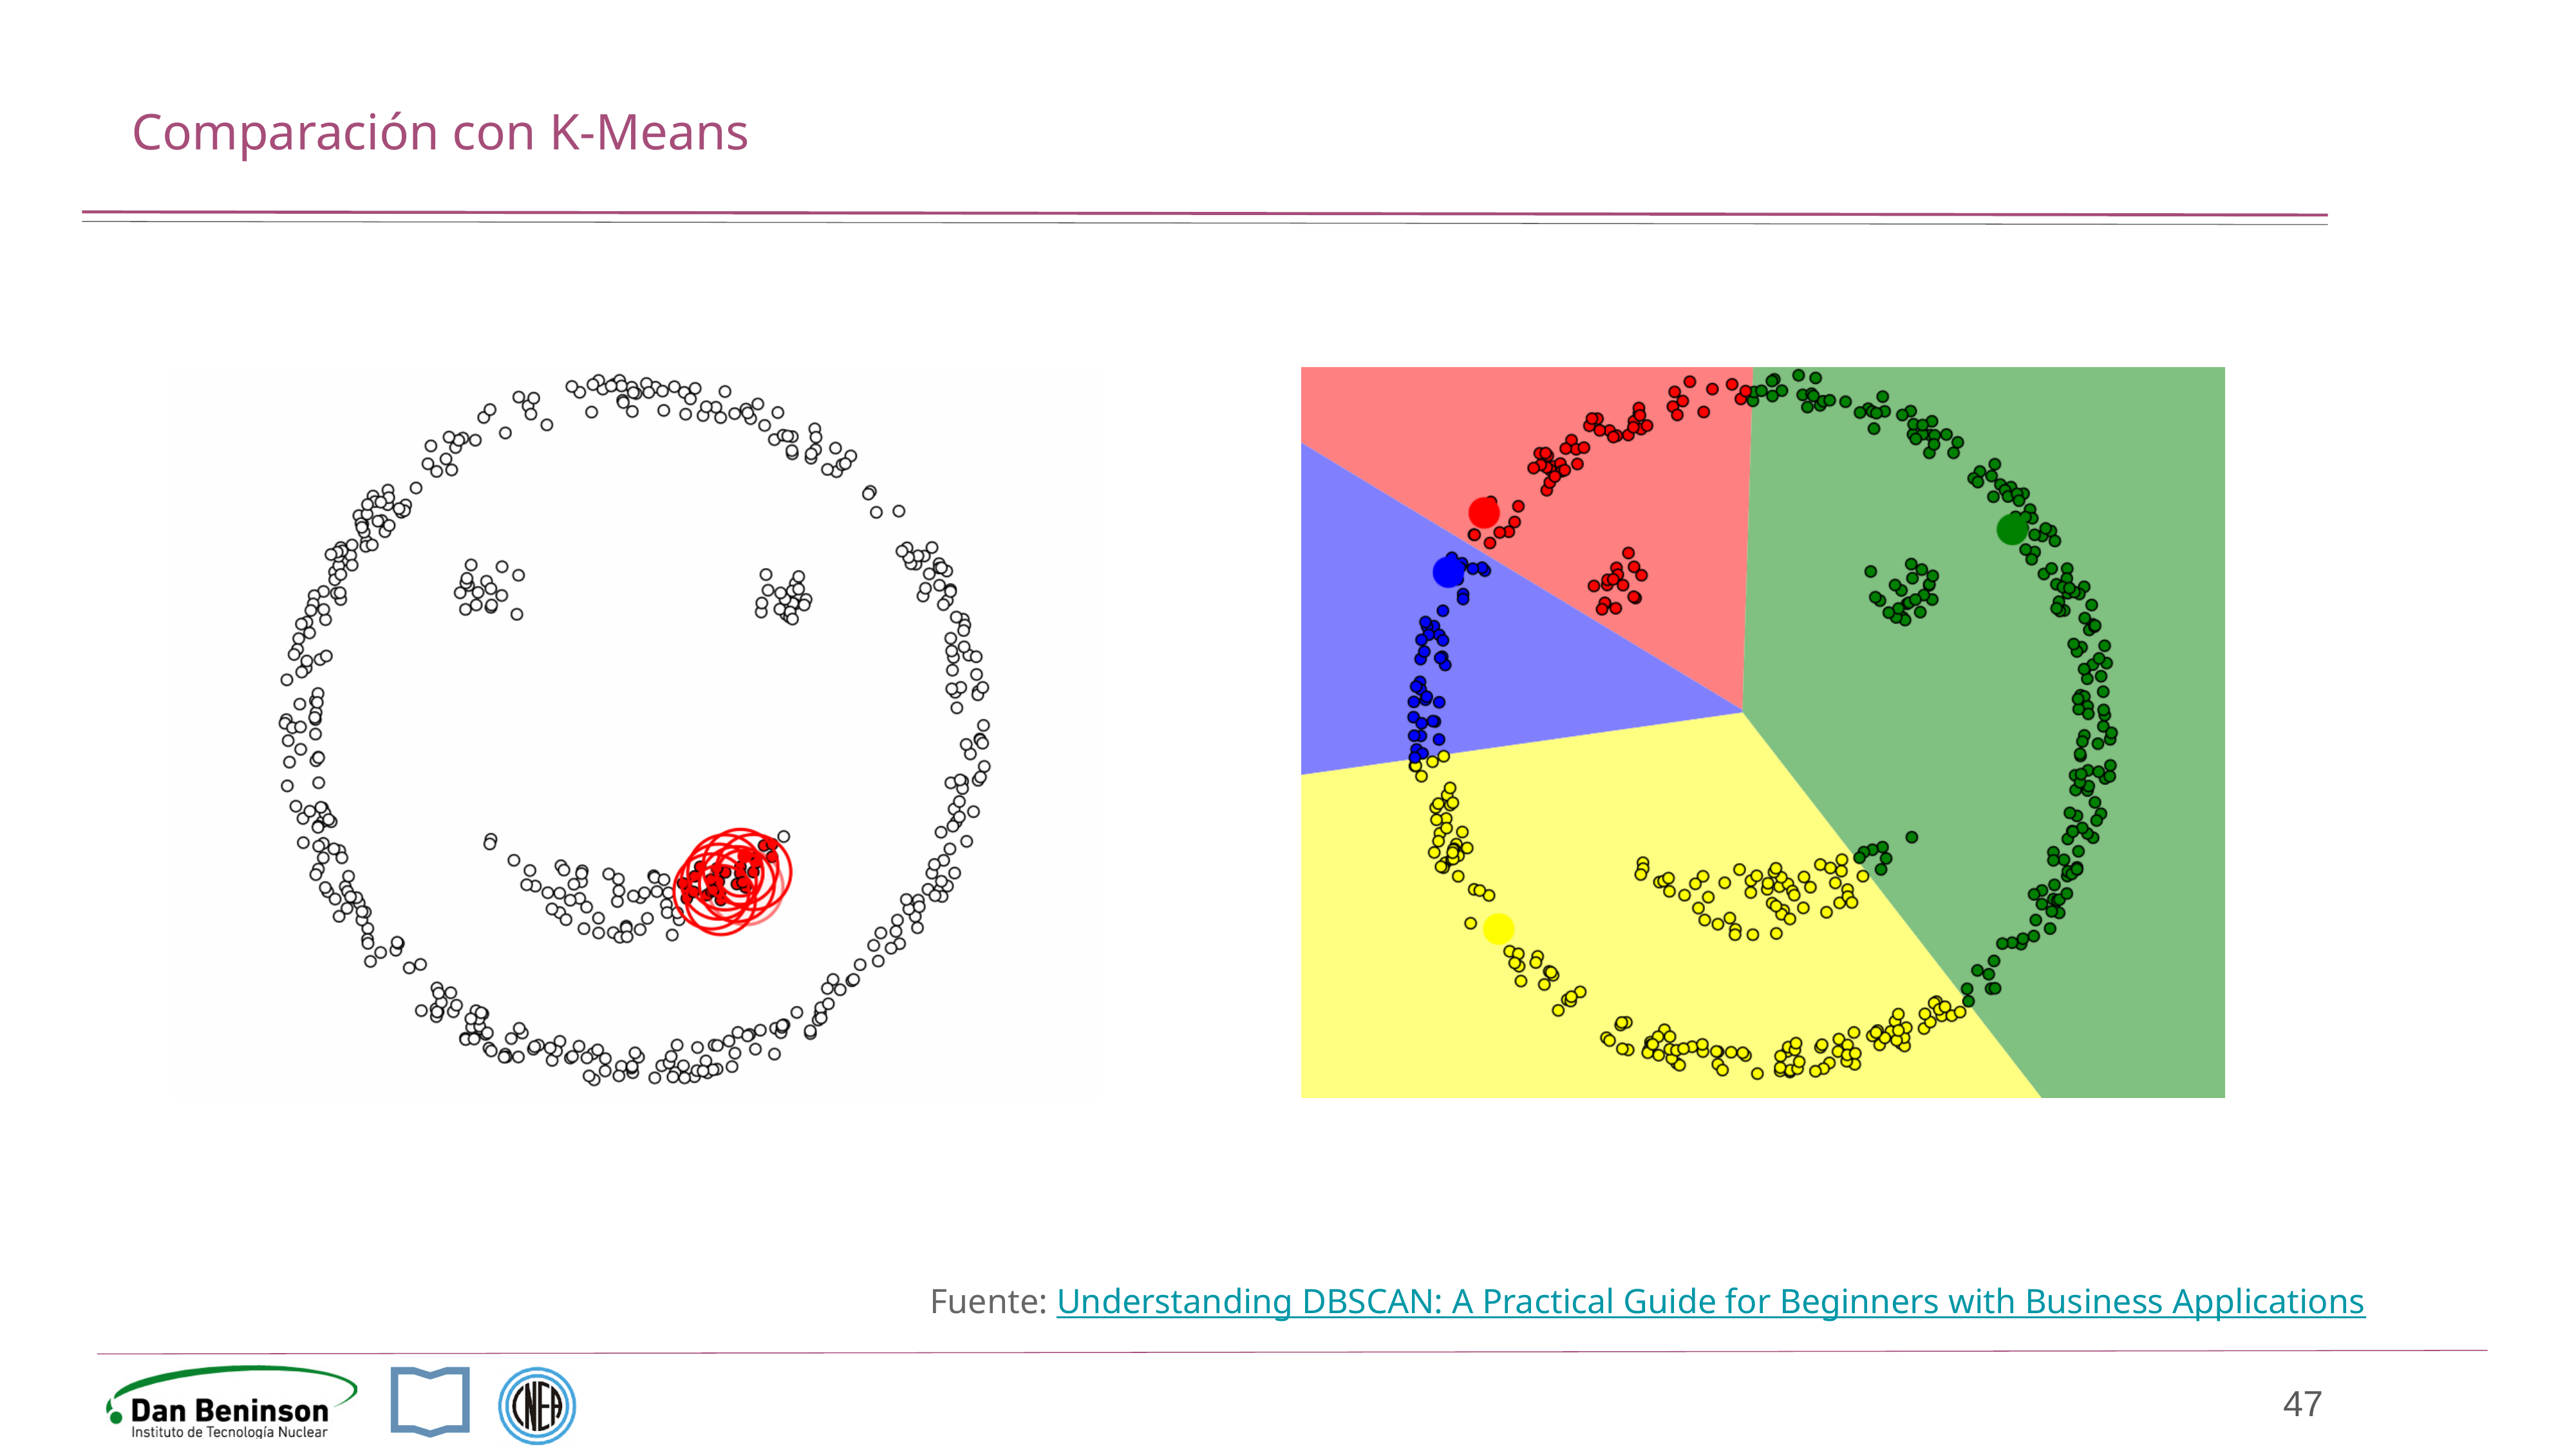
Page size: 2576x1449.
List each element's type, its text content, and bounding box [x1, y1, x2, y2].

picture [496, 1365, 579, 1448]
picture [174, 367, 1099, 1098]
text_box Fuente: Understanding DBSCAN: A Practical Guide for Beginners with Business Applications [920, 1263, 2463, 1336]
picture [1301, 367, 2226, 1098]
picture [389, 1365, 473, 1439]
picture [106, 1365, 357, 1439]
title Comparación con K-Means [106, 74, 2352, 186]
